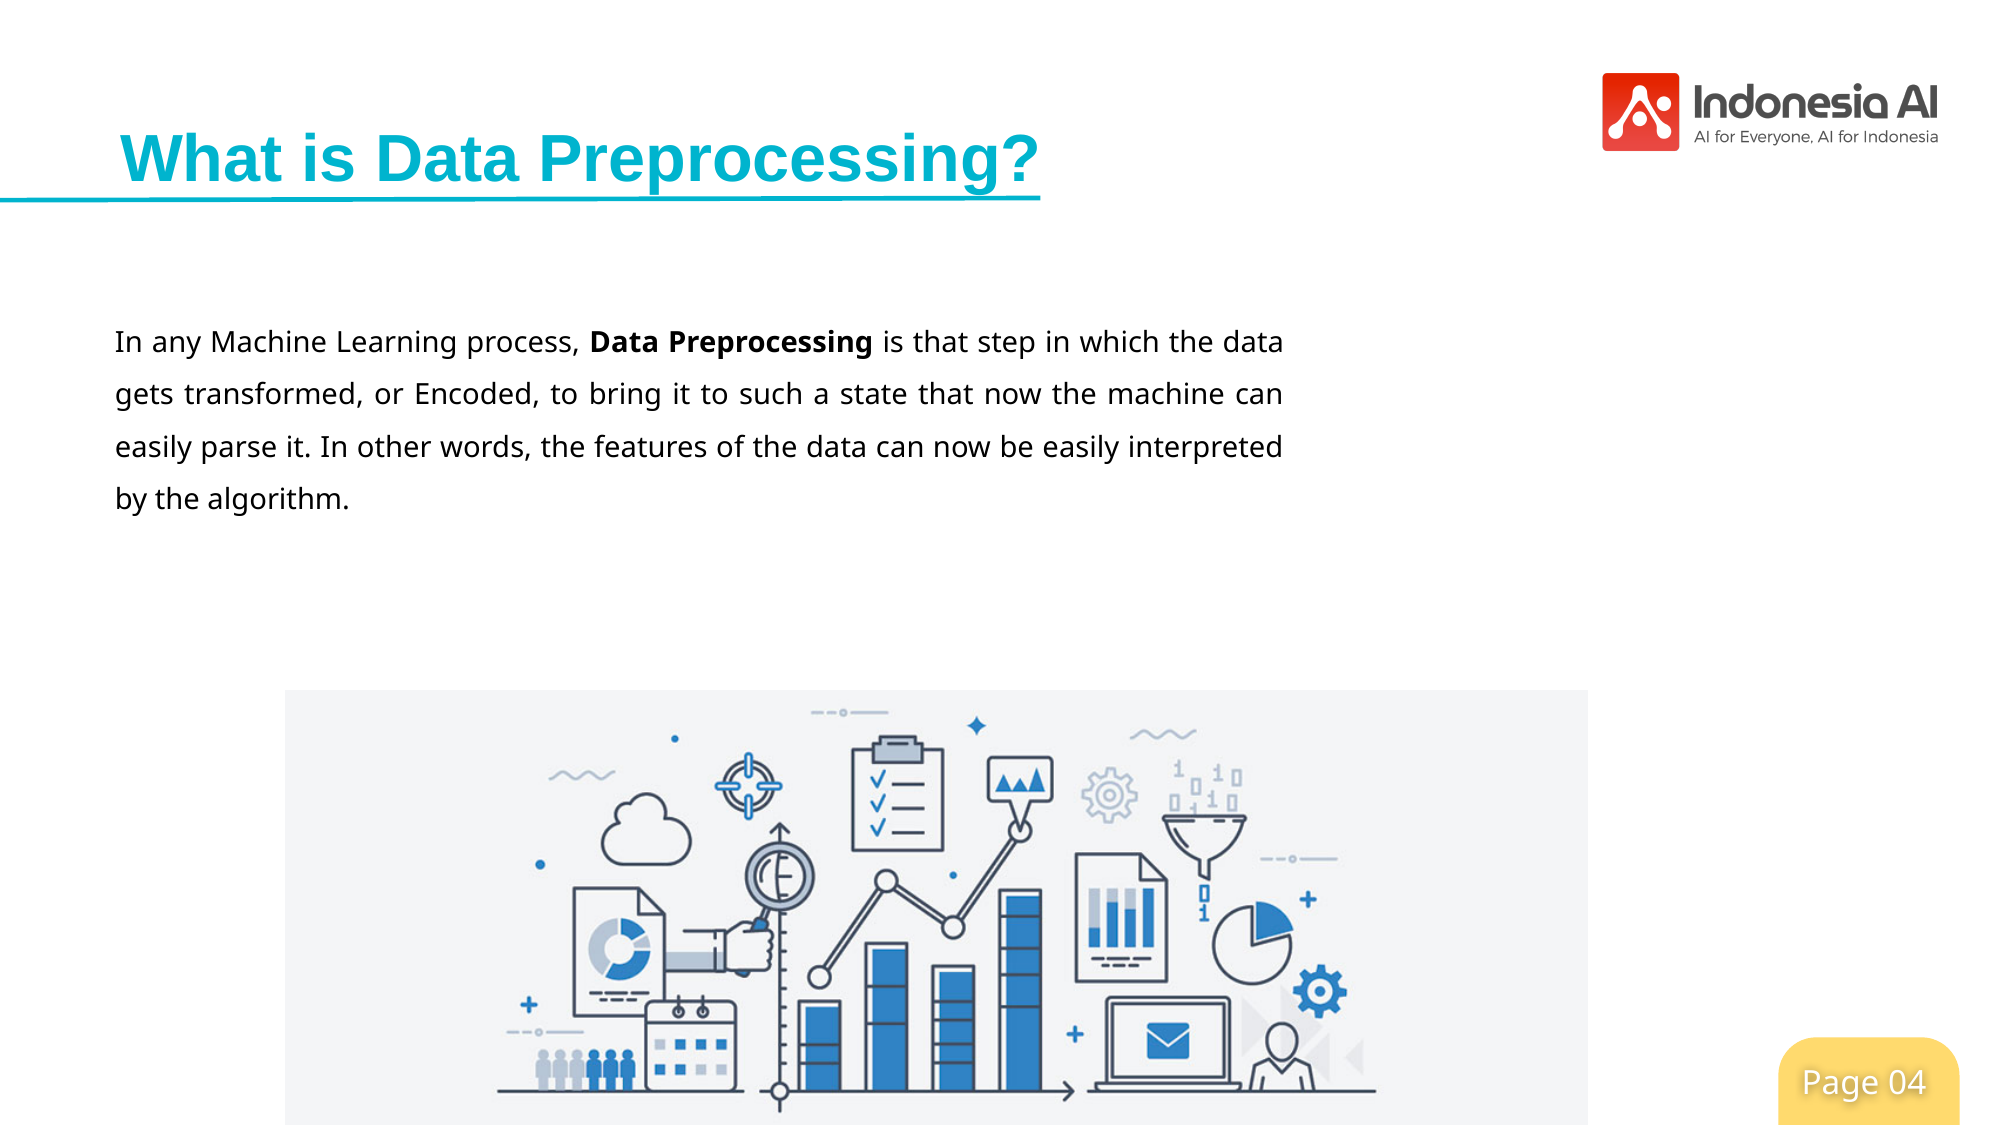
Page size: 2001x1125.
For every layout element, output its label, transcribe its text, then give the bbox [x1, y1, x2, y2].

picture [285, 690, 1589, 1125]
text_box In any Machine Learning process, Data Preprocessing is that step in which the data gets transformed, or Encoded, to bring it to such a state that now the machine can easily parse it. In other words, the features of the data can now be easily interpreted by the algorithm. [99, 298, 1300, 523]
text_box Page 04 [1781, 1041, 1993, 1121]
text_box What is Data Preprocessing? [99, 95, 1339, 216]
picture [1587, 59, 1953, 166]
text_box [0, 197, 1041, 201]
